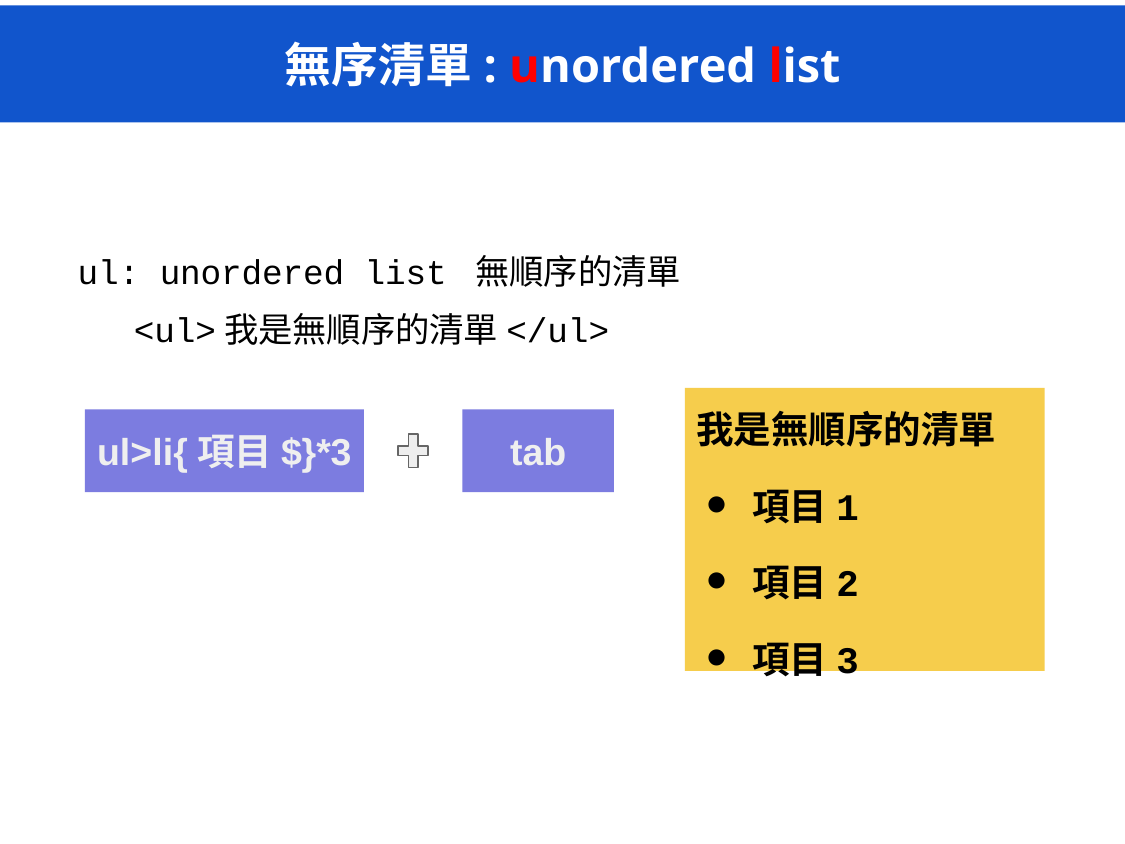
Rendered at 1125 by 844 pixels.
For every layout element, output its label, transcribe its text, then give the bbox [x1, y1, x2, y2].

title 無序清單: unordered list [0, 5, 1125, 123]
text_box 我是無順序的清單 項目1 項目2 項目3 [684, 387, 1045, 671]
text_box [398, 434, 429, 468]
text_box ul>li{項目$}*3 [84, 409, 364, 493]
text_box tab [462, 409, 614, 493]
list ul: unordered list 無順序的清單 <ul>我是無順序的清單</ul> [38, 238, 1087, 721]
